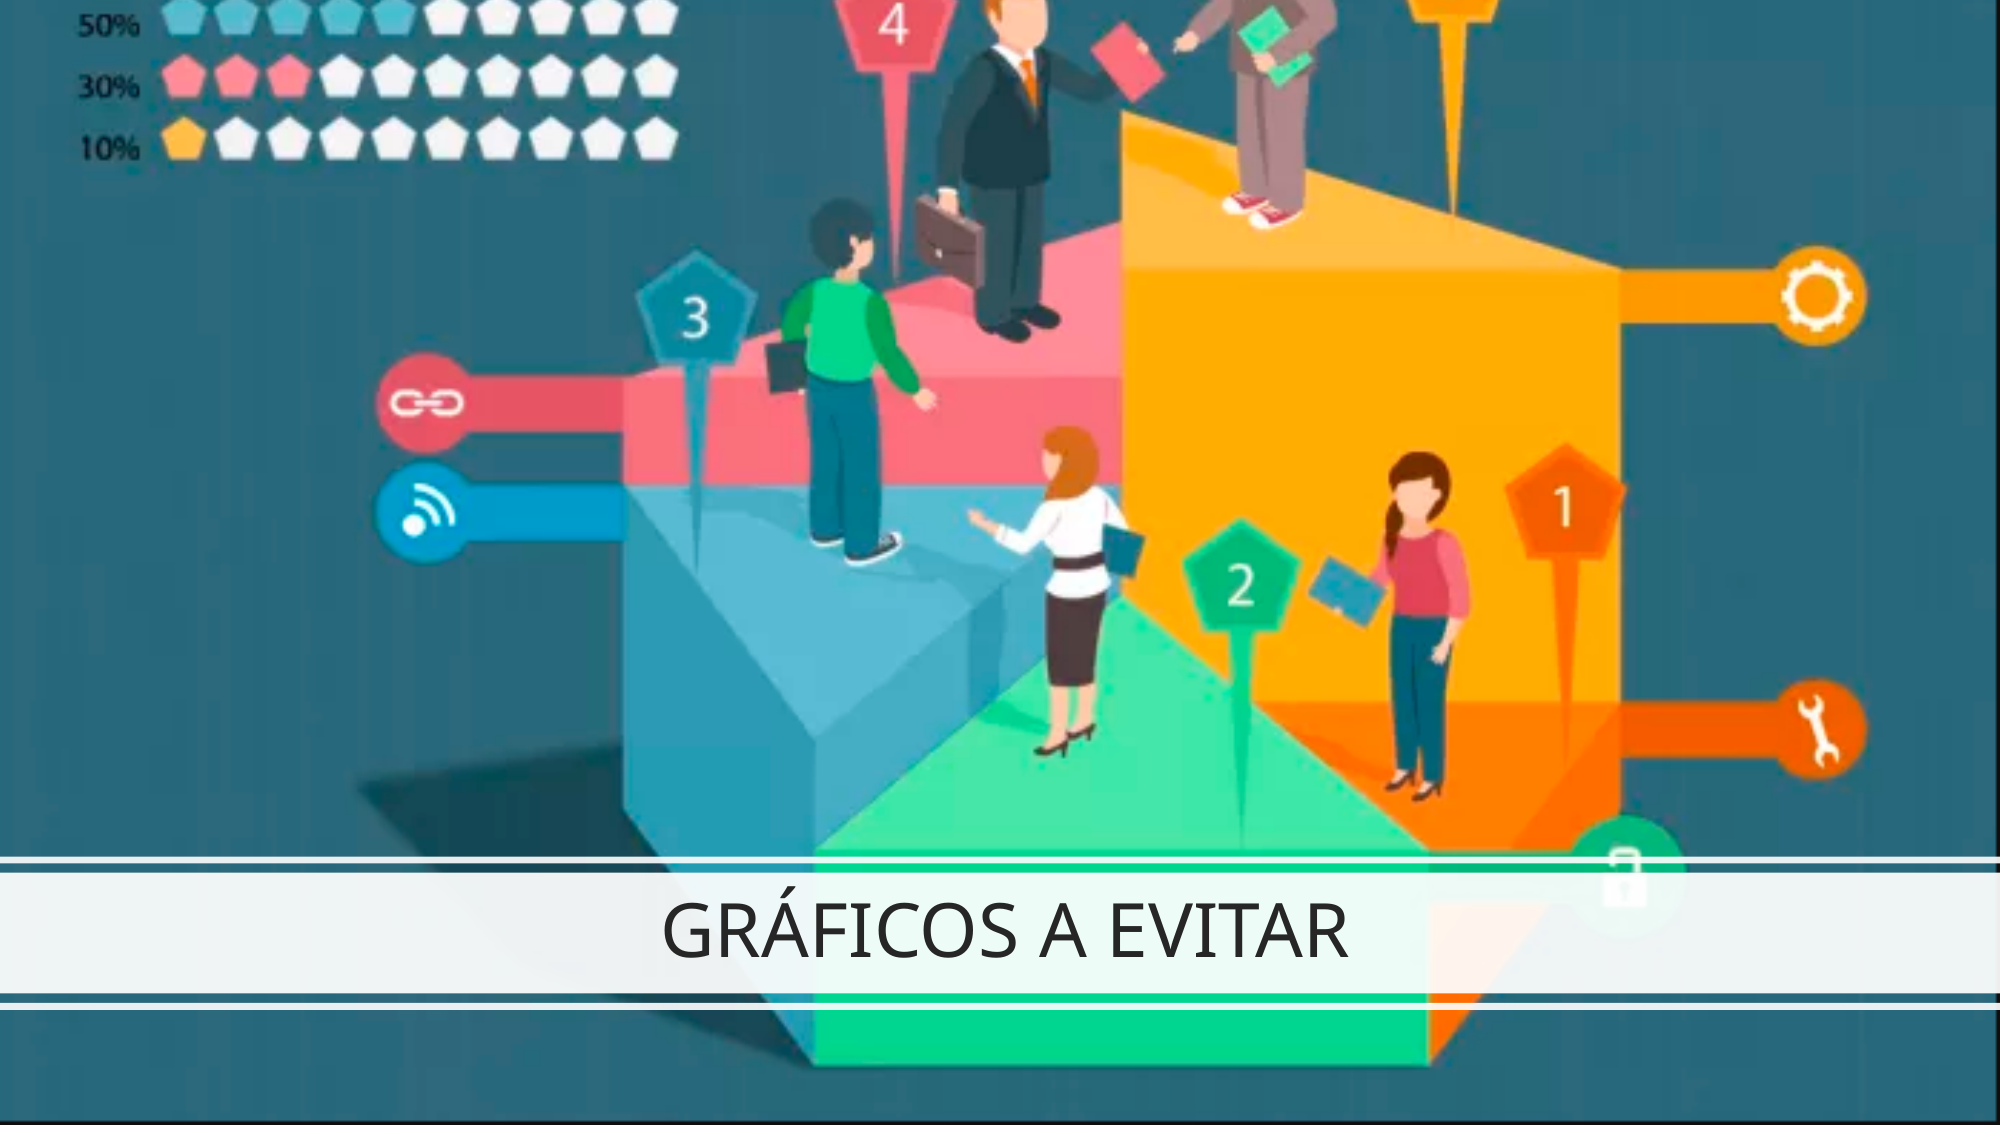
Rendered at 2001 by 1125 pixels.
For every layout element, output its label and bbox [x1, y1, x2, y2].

list [0, 861, 2000, 1005]
list [0, 1007, 2000, 1125]
list [0, 0, 2000, 859]
